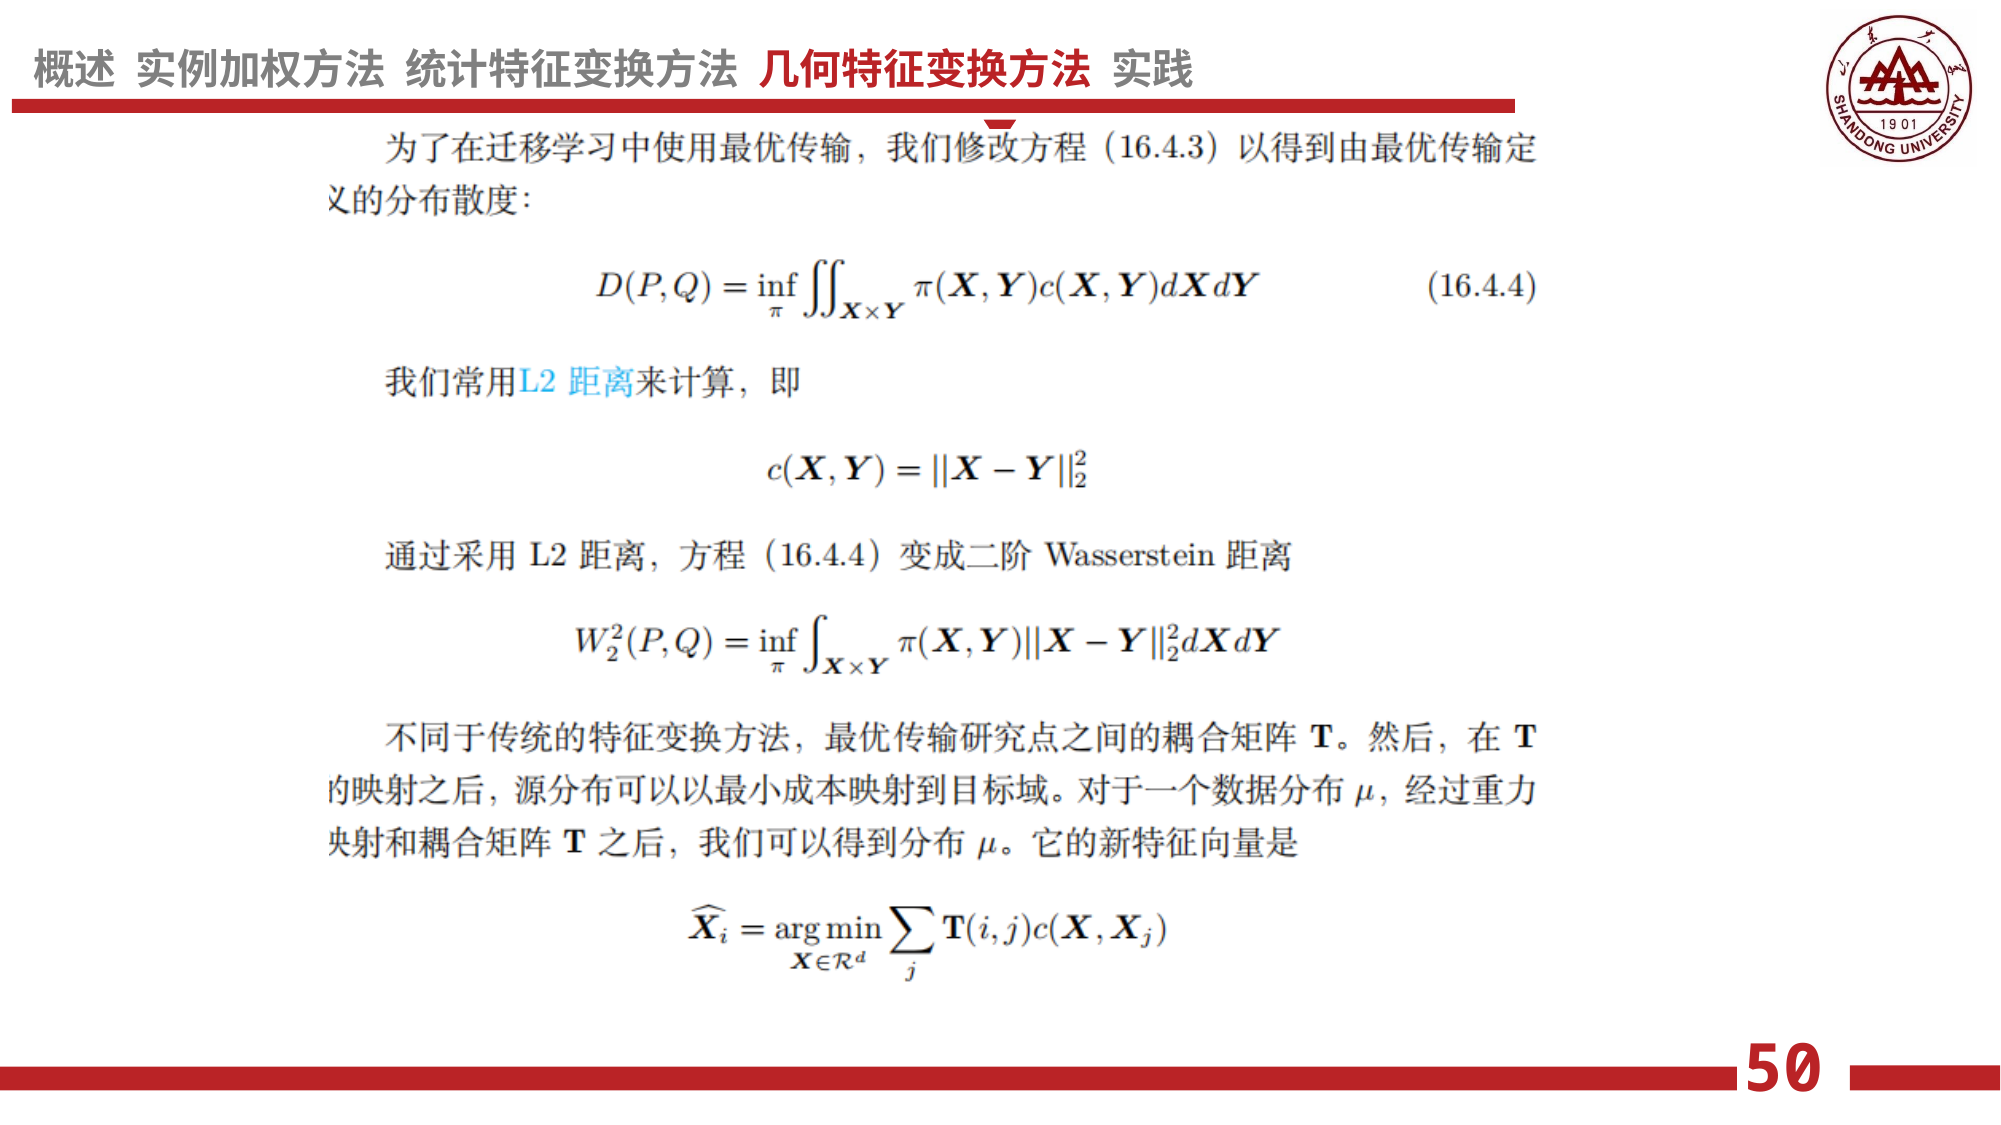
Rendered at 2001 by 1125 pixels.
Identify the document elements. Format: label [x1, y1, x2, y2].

picture [329, 129, 1565, 996]
picture [1820, 9, 1977, 167]
